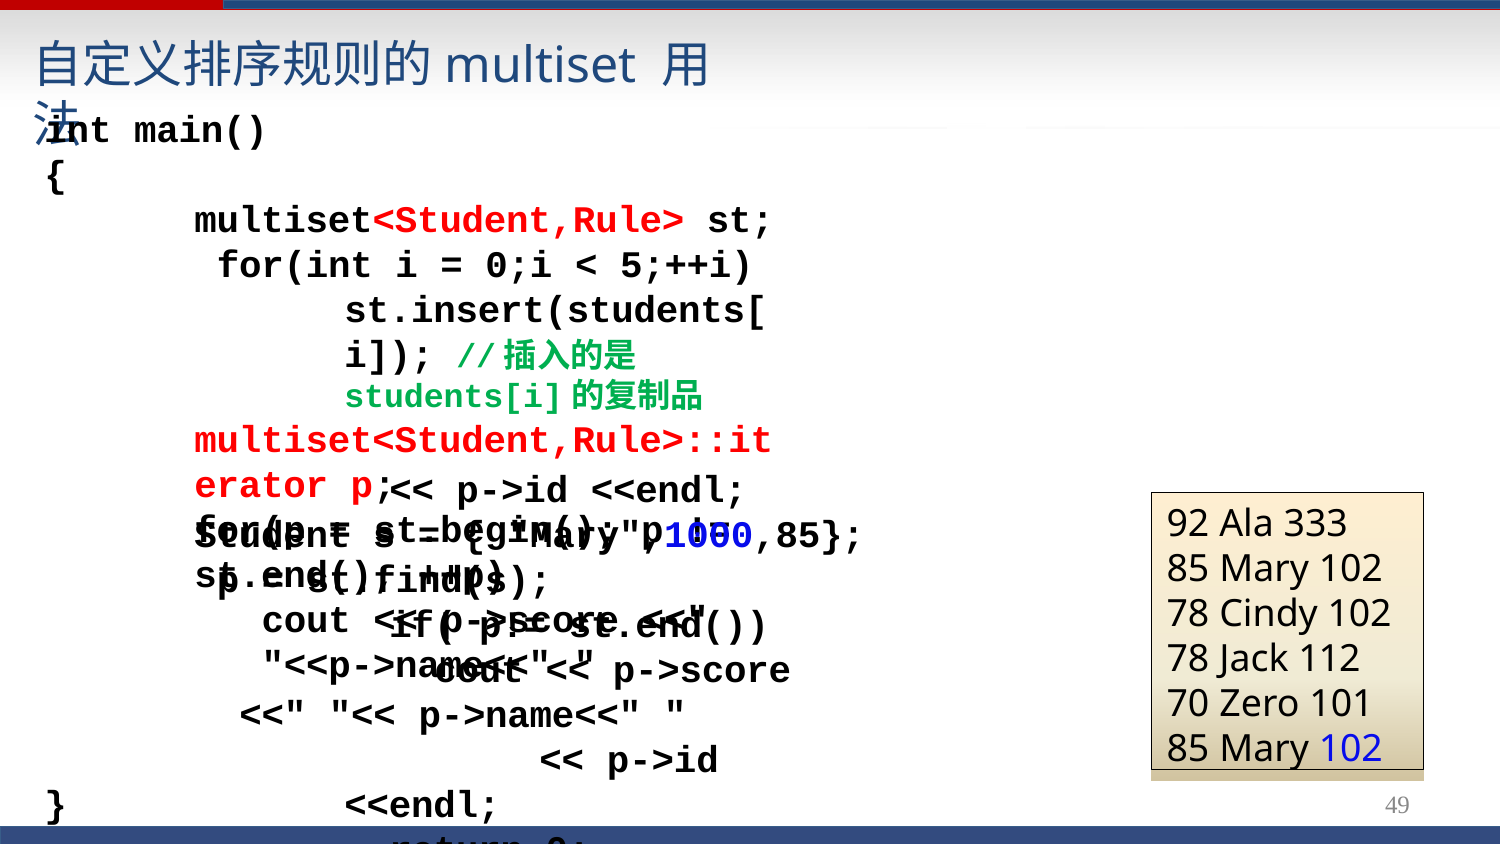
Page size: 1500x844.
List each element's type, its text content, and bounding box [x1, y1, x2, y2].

title 自定义排序规则的multiset 用法 [30, 30, 722, 174]
text_box << p->id <<endl; Student s = { "Mary",1000,85}; p = st.find(s); if( p!= st.end()) cout << p->score <<" "<< p->name<<" " << p->id <<endl; return 0; [192, 462, 1070, 844]
picture [0, 10, 1500, 129]
picture [1151, 492, 1424, 781]
text_box } [42, 777, 70, 825]
text_box int main() { multiset<Student,Rule> st; for(int i = 0;i < 5;++i) st.insert(students[i]); //插入的是students[i]的复制品 multiset<Student,Rule>::iterator p; for(p = st.begin(); p != st.end(); ++p) cout << p->score <<" "<<p->name<<" " [42, 102, 1411, 685]
text_box 49 [1382, 788, 1412, 819]
